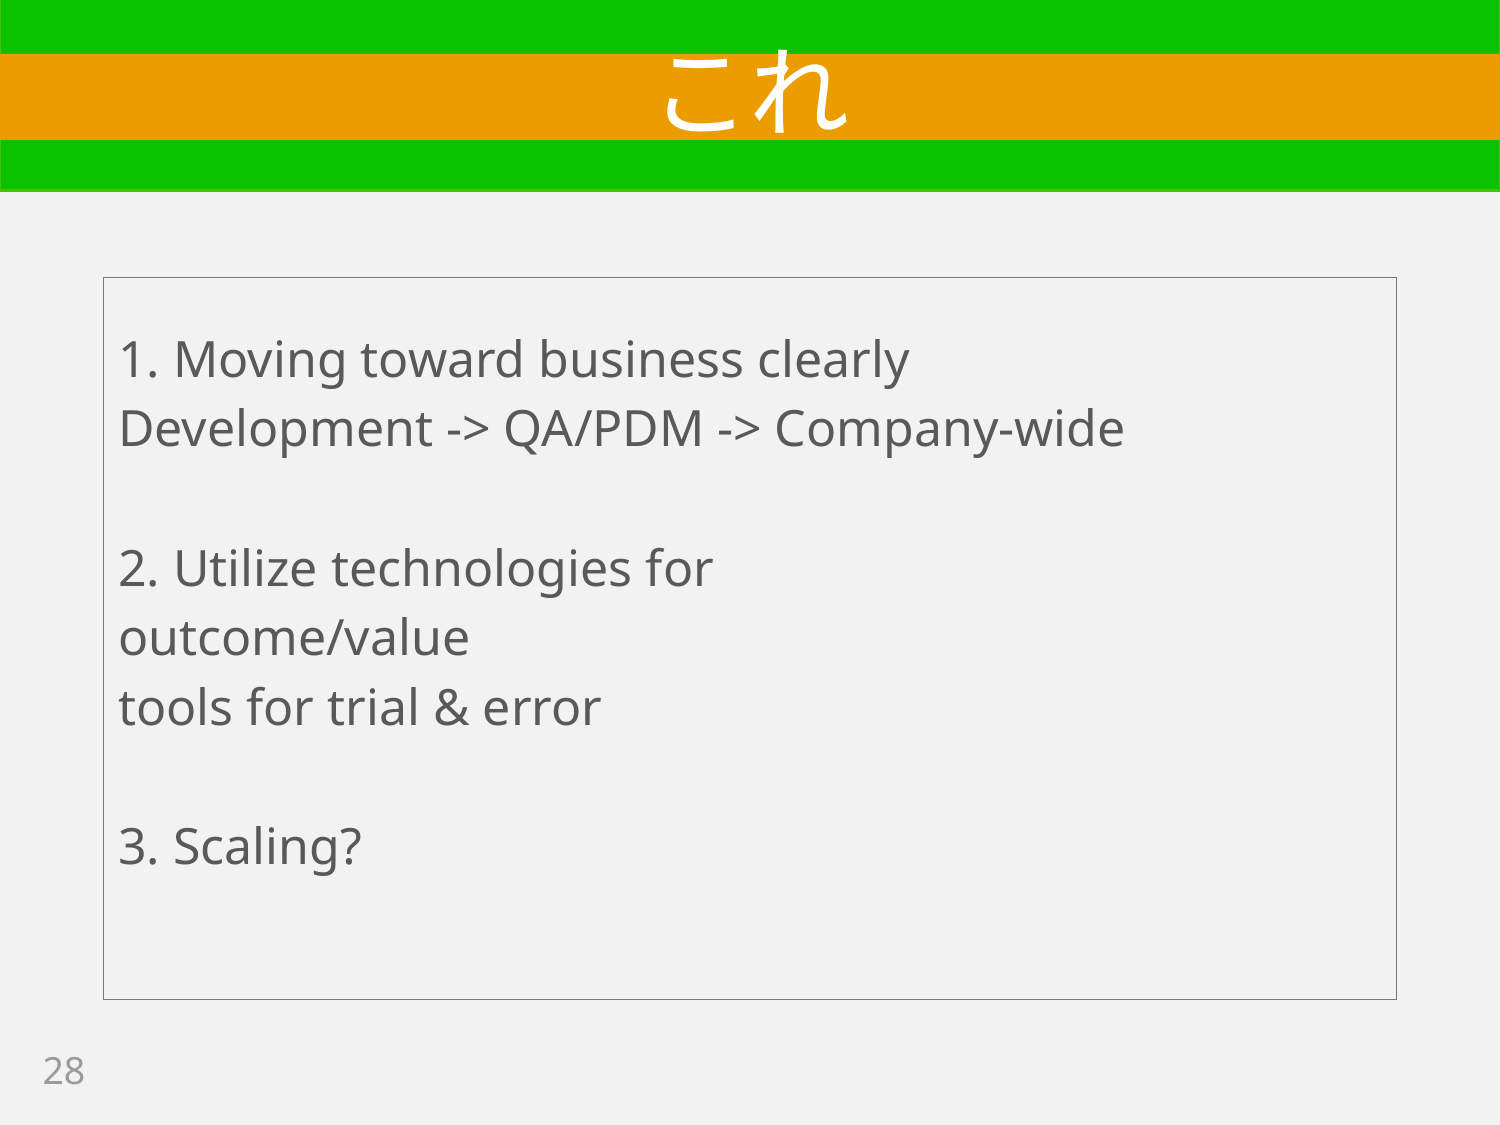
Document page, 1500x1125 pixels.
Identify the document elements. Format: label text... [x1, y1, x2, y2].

slide_number 28 [27, 1042, 146, 1102]
title これ [0, 53, 1500, 140]
list 1. Moving toward business clearly Development -> QA/PDM -> Company-wide 2. Utilize technologies for outcome/value tools for trial & error 3. Scaling? [103, 277, 1397, 1000]
